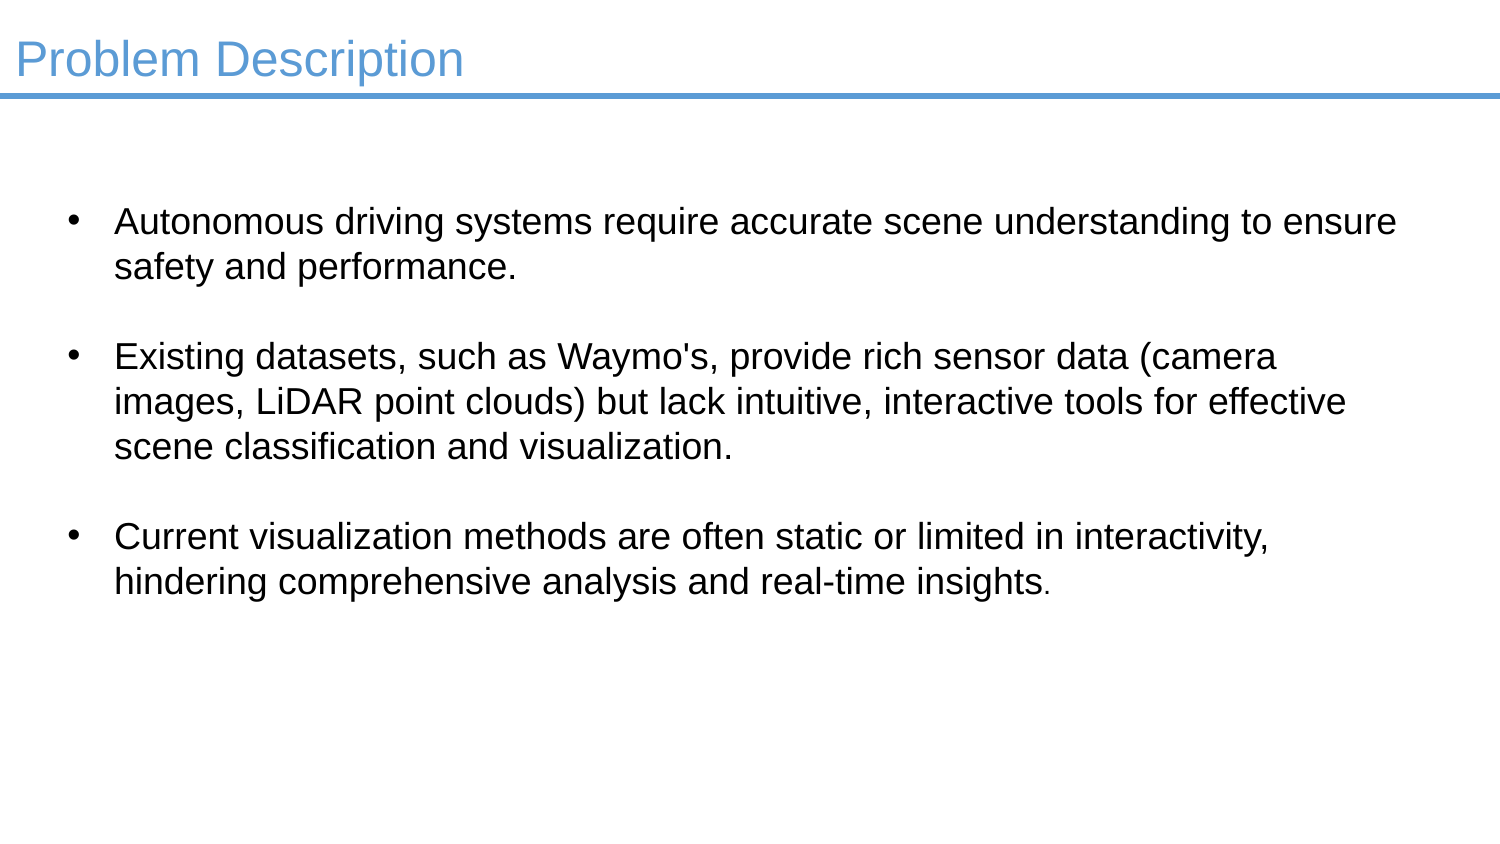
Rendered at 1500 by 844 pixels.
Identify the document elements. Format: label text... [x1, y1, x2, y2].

text_box Autonomous driving systems require accurate scene understanding to ensure safety and performance. Existing datasets, such as Waymo's, provide rich sensor data (camera images, LiDAR point clouds) but lack intuitive, interactive tools for effective scene classification and visualization. Current visualization methods are often static or limited in interactivity, hindering comprehensive analysis and real-time insights. [52, 189, 1415, 610]
title Problem Description [0, 10, 1445, 93]
text_box [0, 93, 1500, 99]
